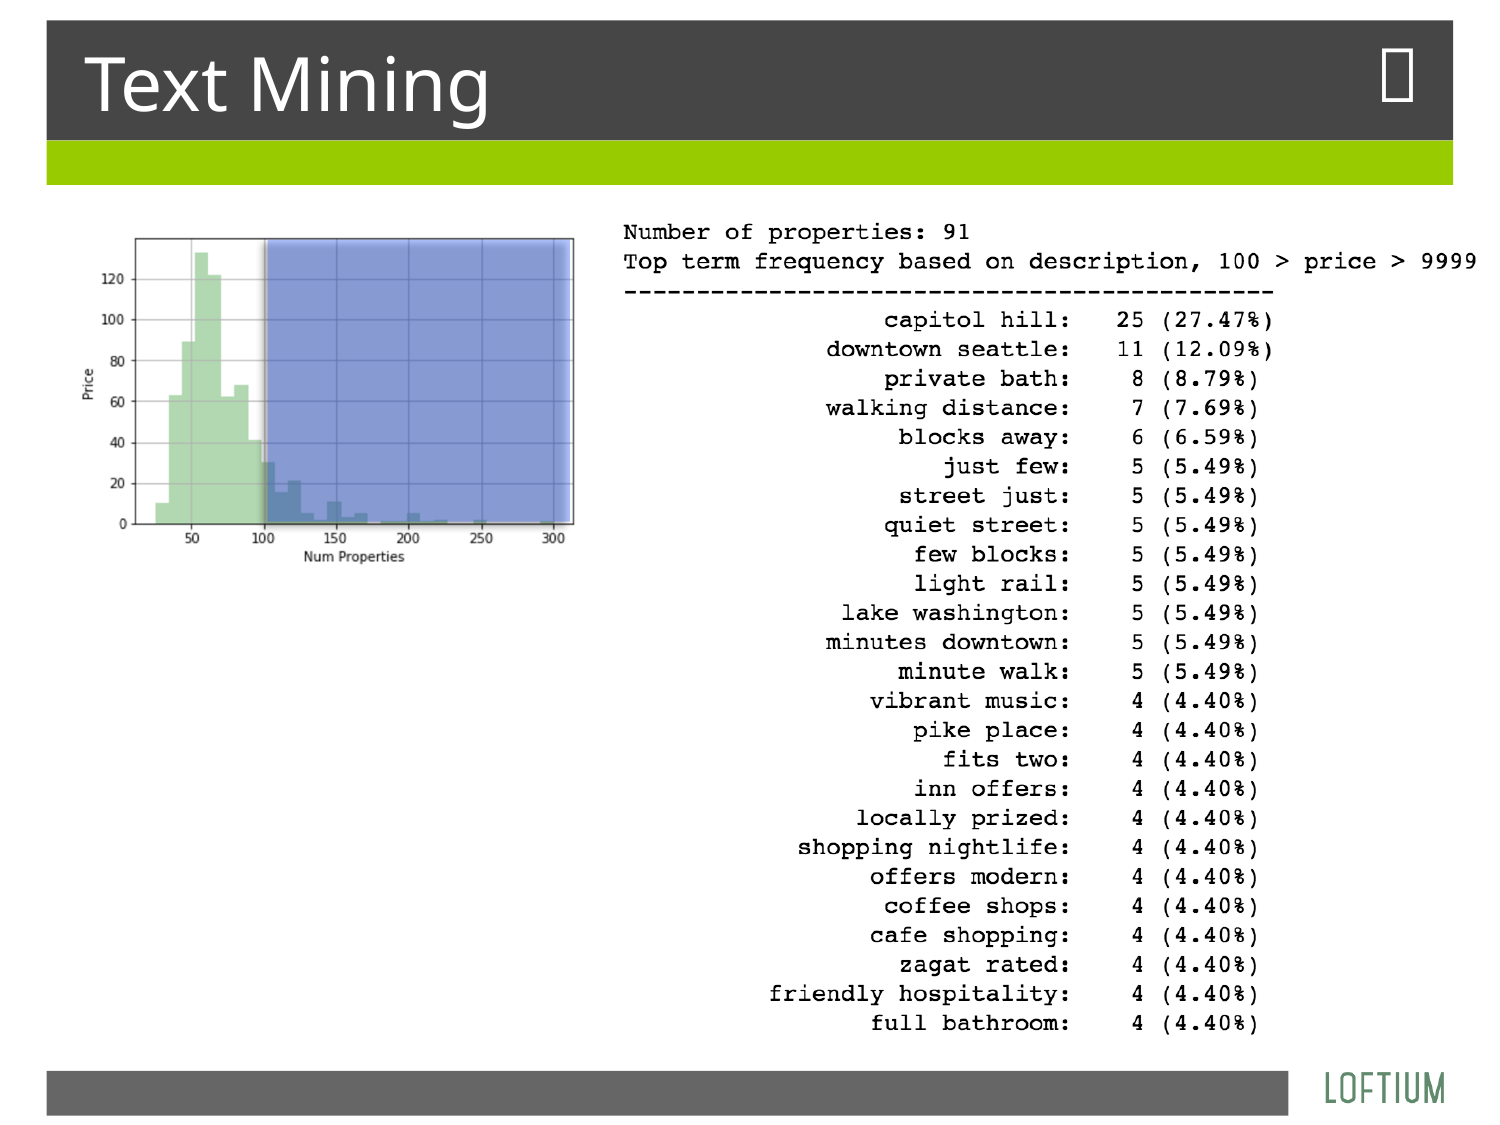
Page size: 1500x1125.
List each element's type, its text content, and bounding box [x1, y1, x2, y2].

picture [1301, 1049, 1464, 1125]
title Text Mining [69, 29, 1351, 135]
picture [68, 225, 605, 578]
picture [610, 205, 1500, 1047]
